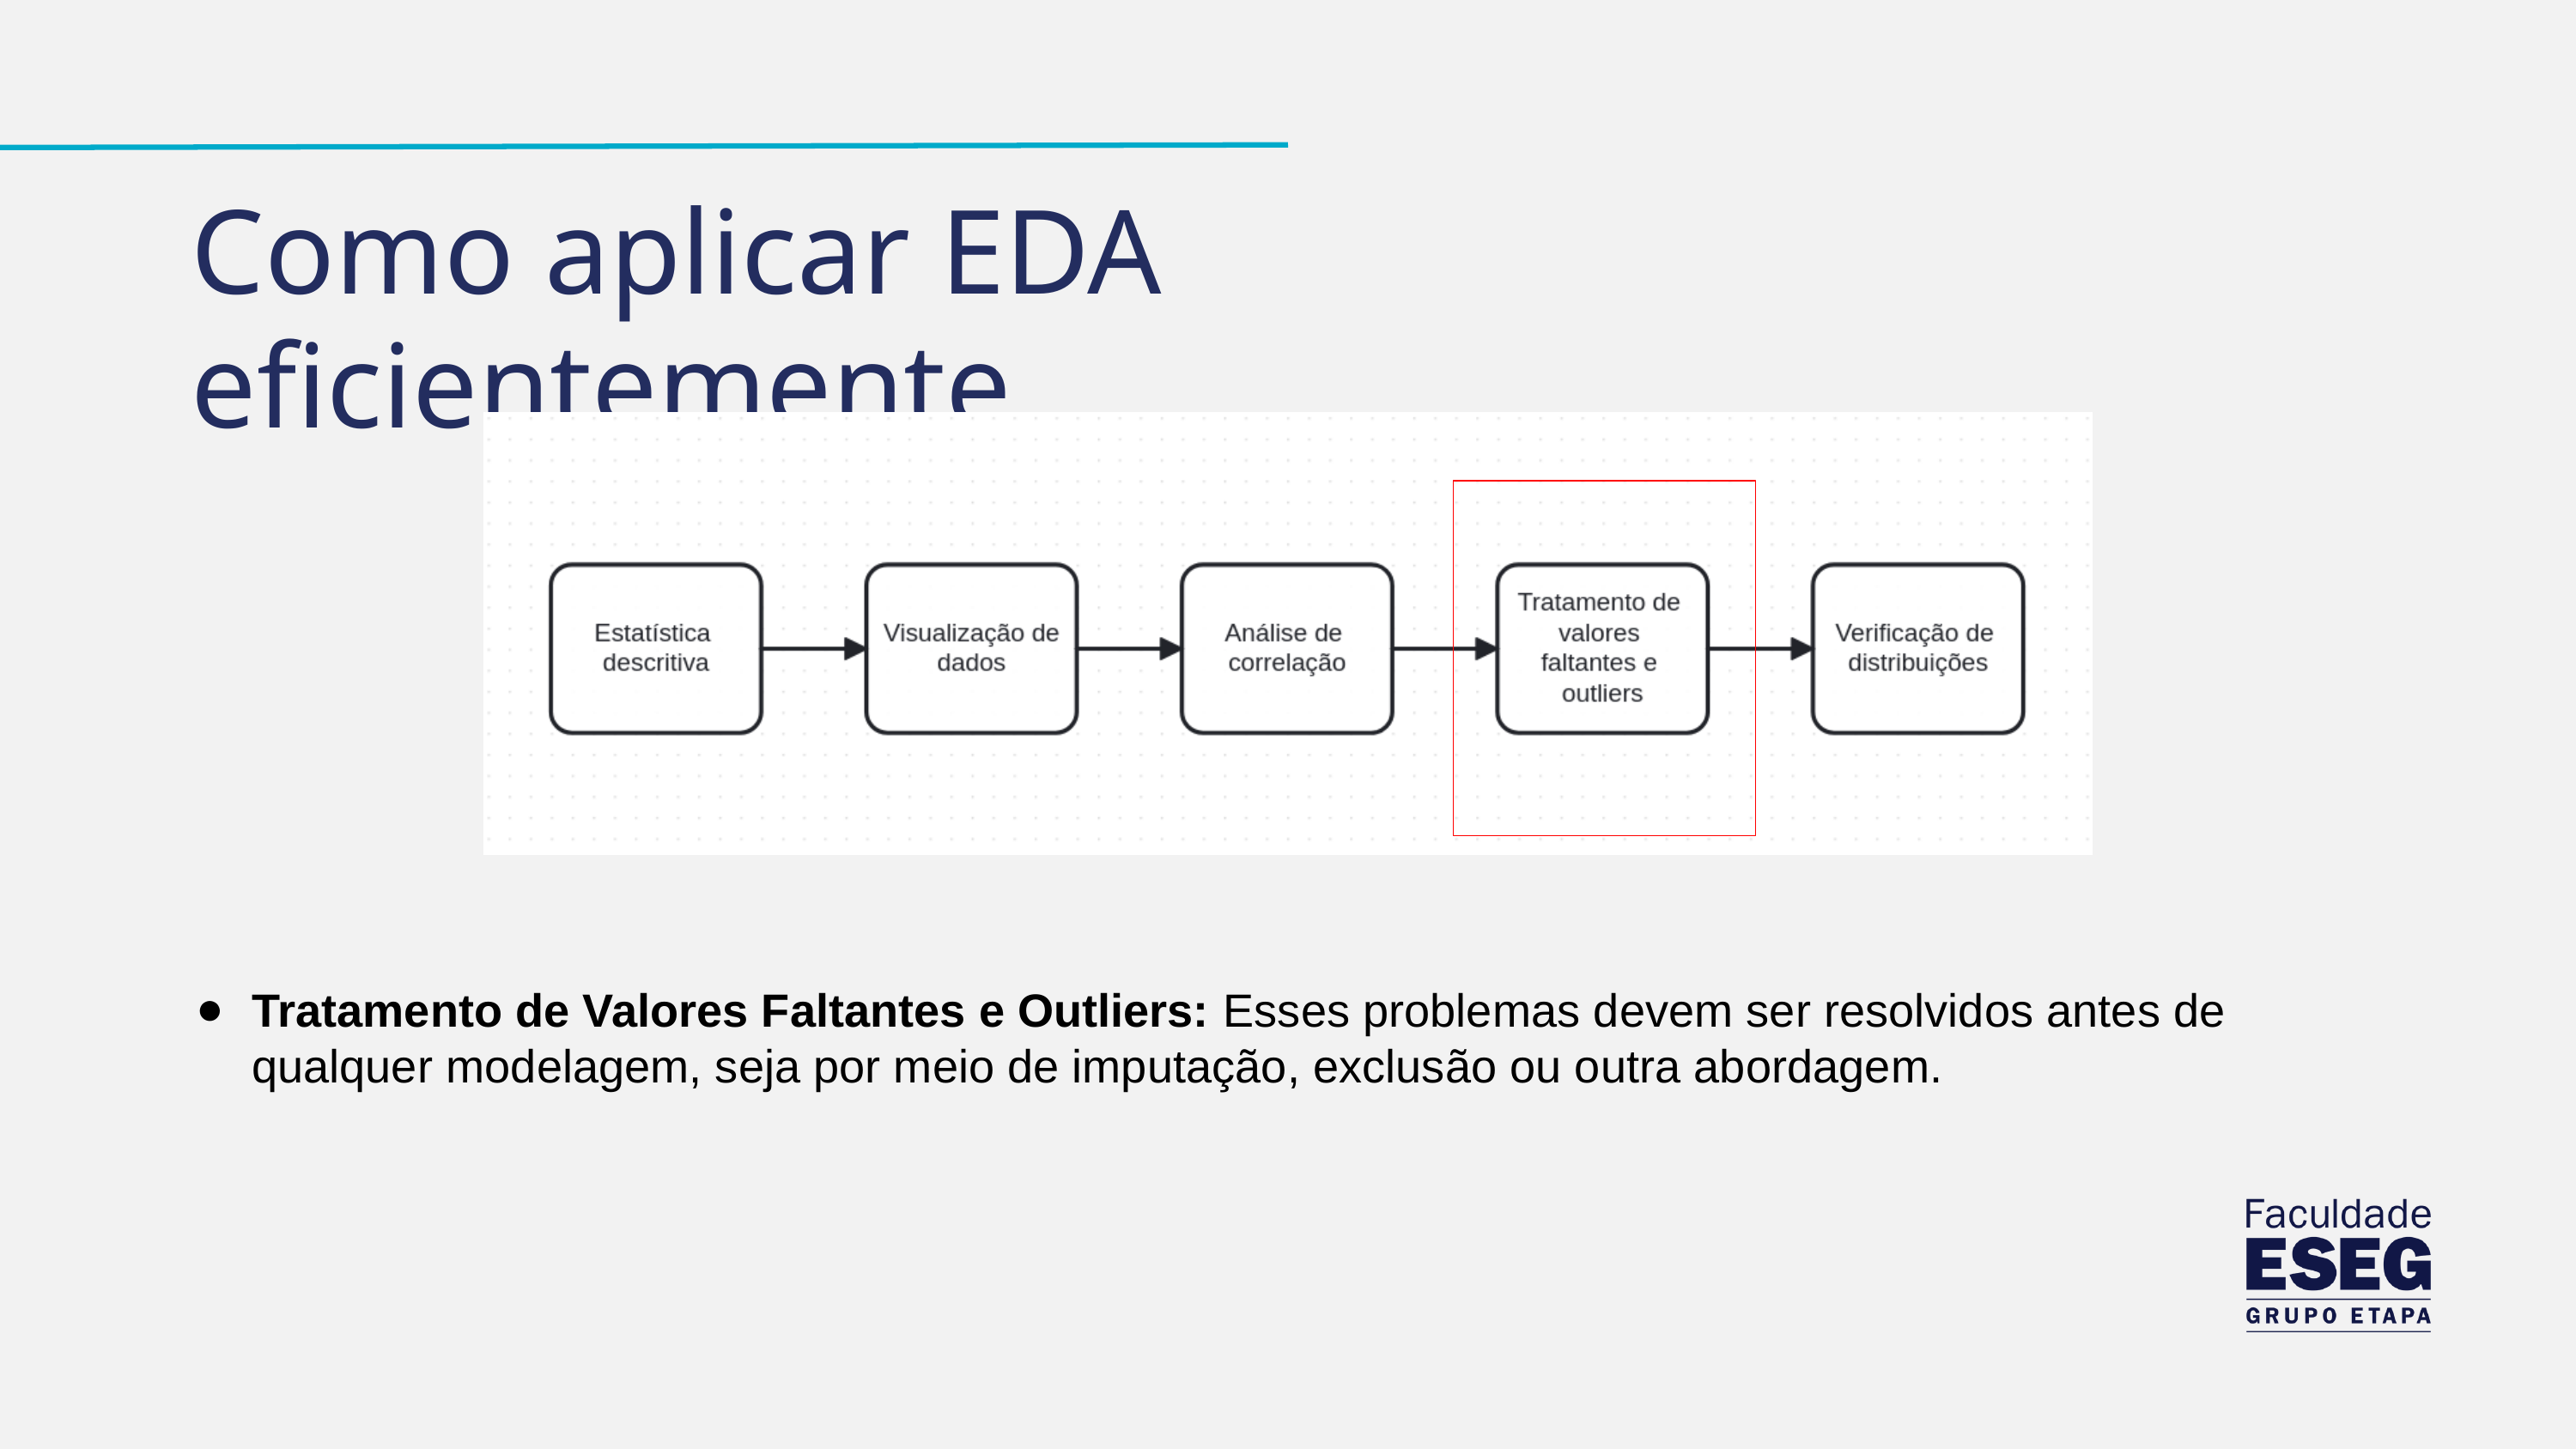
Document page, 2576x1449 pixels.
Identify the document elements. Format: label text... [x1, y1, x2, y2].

picture [483, 412, 2093, 856]
picture [2402, 1197, 2432, 1333]
text_box Como aplicar EDA eficientemente [191, 186, 2002, 300]
text_box Tratamento de Valores Faltantes e Outliers: Esses problemas devem ser resolvidos antes de qualquer modelagem, seja por meio de imputação, exclusão ou outra abordagem. [174, 967, 2402, 1449]
